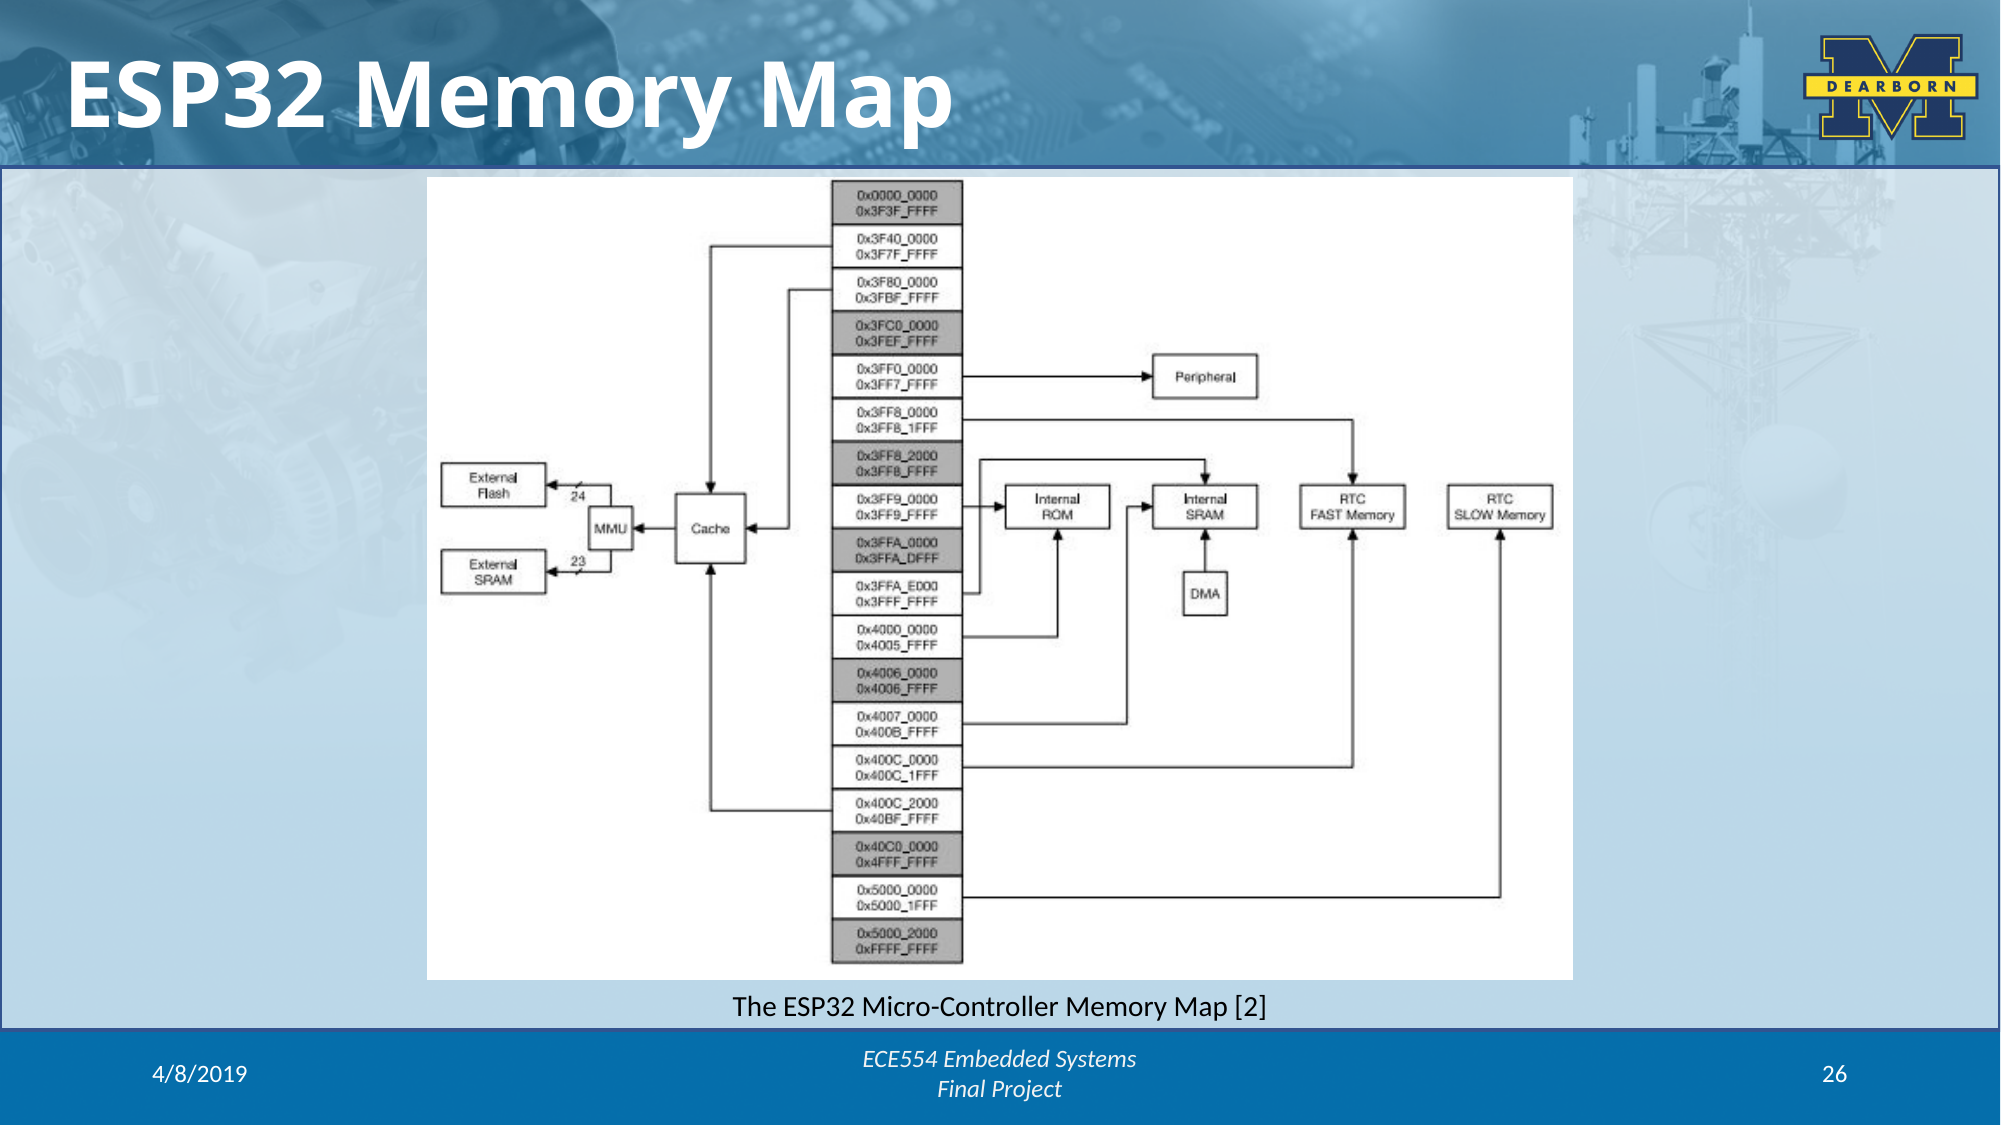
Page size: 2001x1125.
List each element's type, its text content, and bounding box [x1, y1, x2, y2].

picture [0, 1032, 2001, 1125]
text_box ECE554 Embedded Systems Final Project [662, 1042, 1338, 1103]
text_box The ESP32 Micro-Controller Memory Map [2] [597, 988, 1403, 1030]
picture [427, 177, 1573, 980]
text_box ESP32 Memory Map [63, 35, 1863, 146]
picture [0, 0, 2001, 165]
text_box 4/8/2019 [137, 1042, 588, 1103]
text_box 26 [1412, 1042, 1863, 1103]
